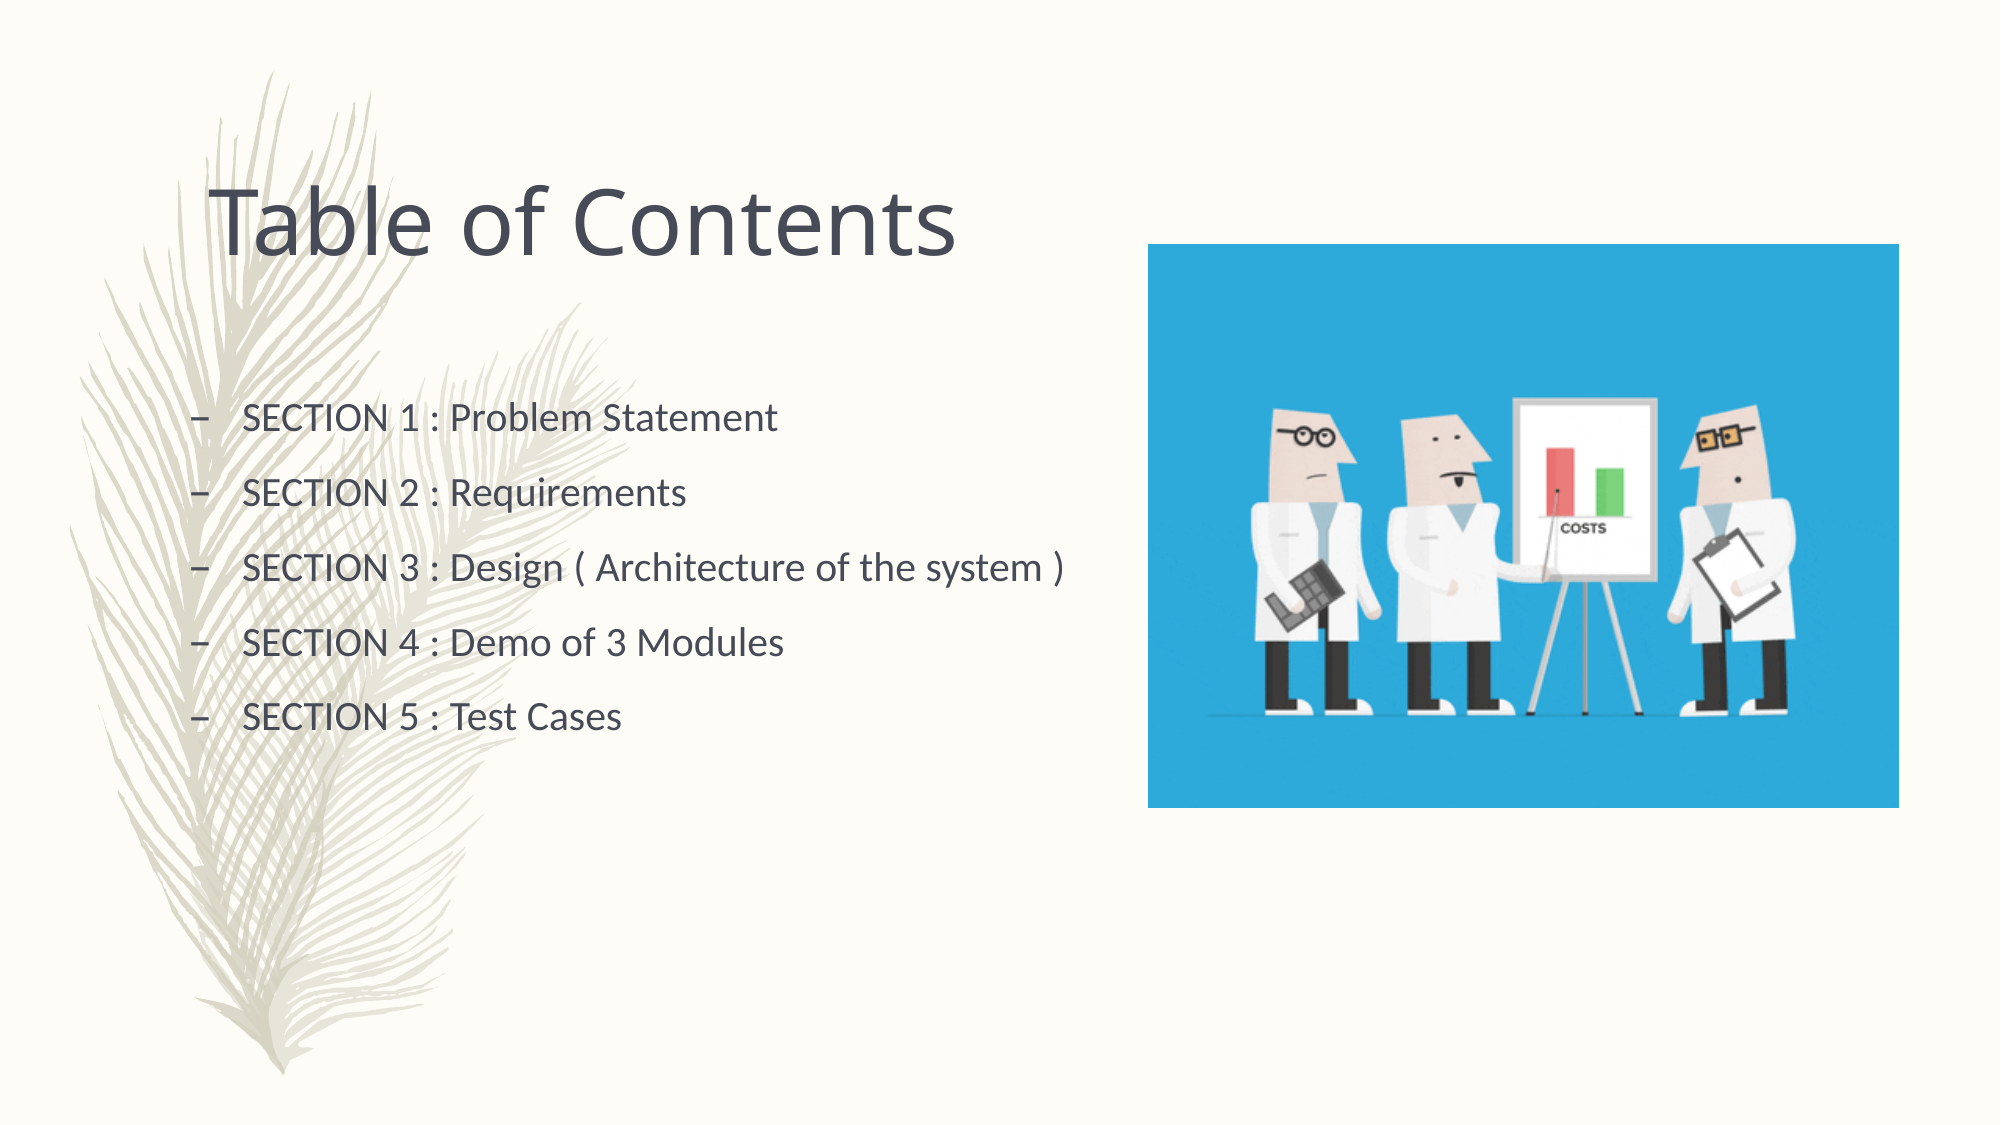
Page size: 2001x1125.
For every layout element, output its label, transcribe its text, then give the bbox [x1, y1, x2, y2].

text_box SECTION 1 : Problem Statement SECTION 2 : Requirements SECTION 3 : Design ( Architecture of the system ) SECTION 4 : Demo of 3 Modules SECTION 5 : Test Cases [174, 376, 1614, 976]
text_box Table of Contents [193, 160, 1633, 376]
picture [1148, 244, 1900, 808]
